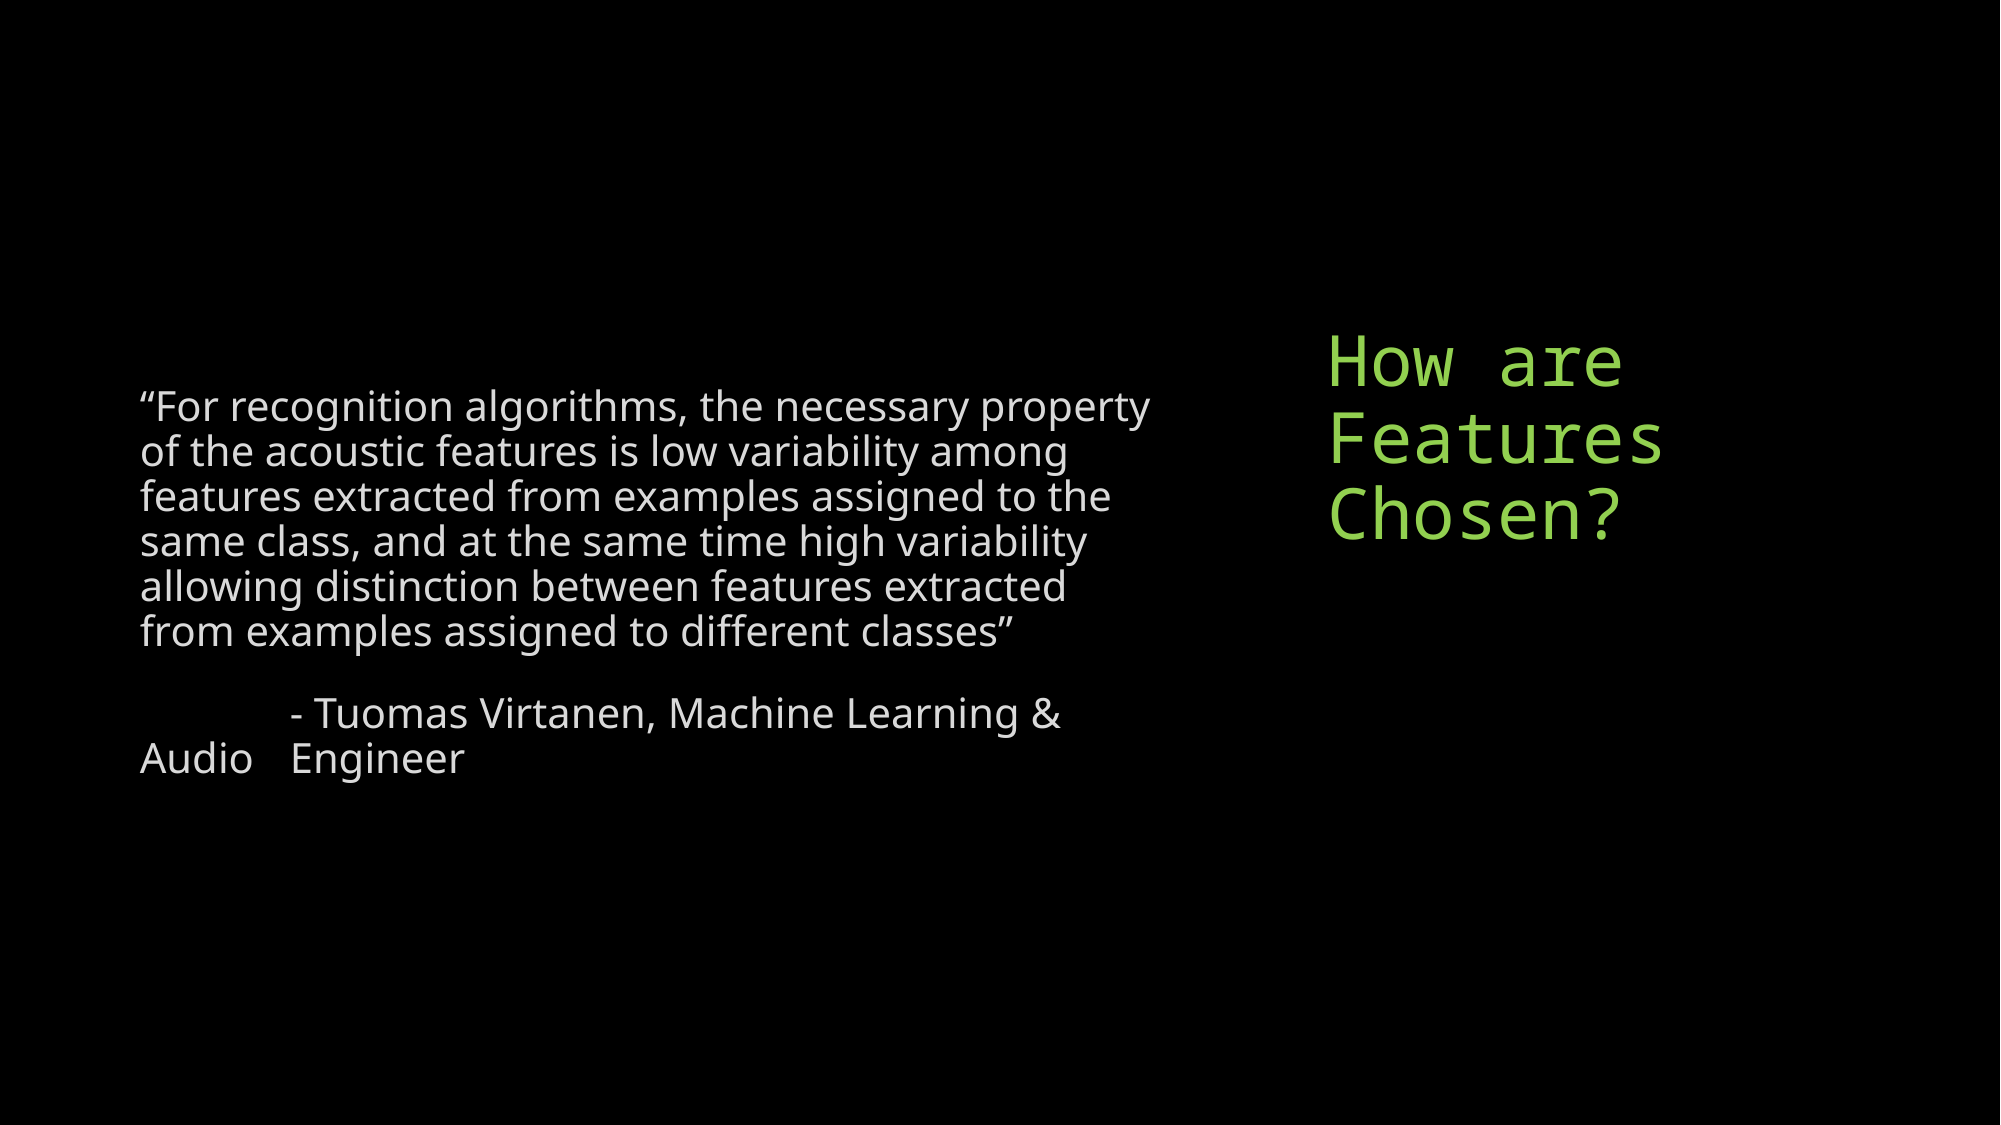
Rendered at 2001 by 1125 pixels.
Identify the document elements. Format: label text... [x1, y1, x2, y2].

list “For recognition algorithms, the necessary property of the acoustic features is low variability among features extracted from examples assigned to the same class, and at the same time high variability allowing distinction between features extracted from examples assigned to different classes” - Tuomas Virtanen, Machine Learning & Audio Engineer [124, 125, 1175, 1000]
title How are Features Chosen? [1312, 262, 1825, 563]
